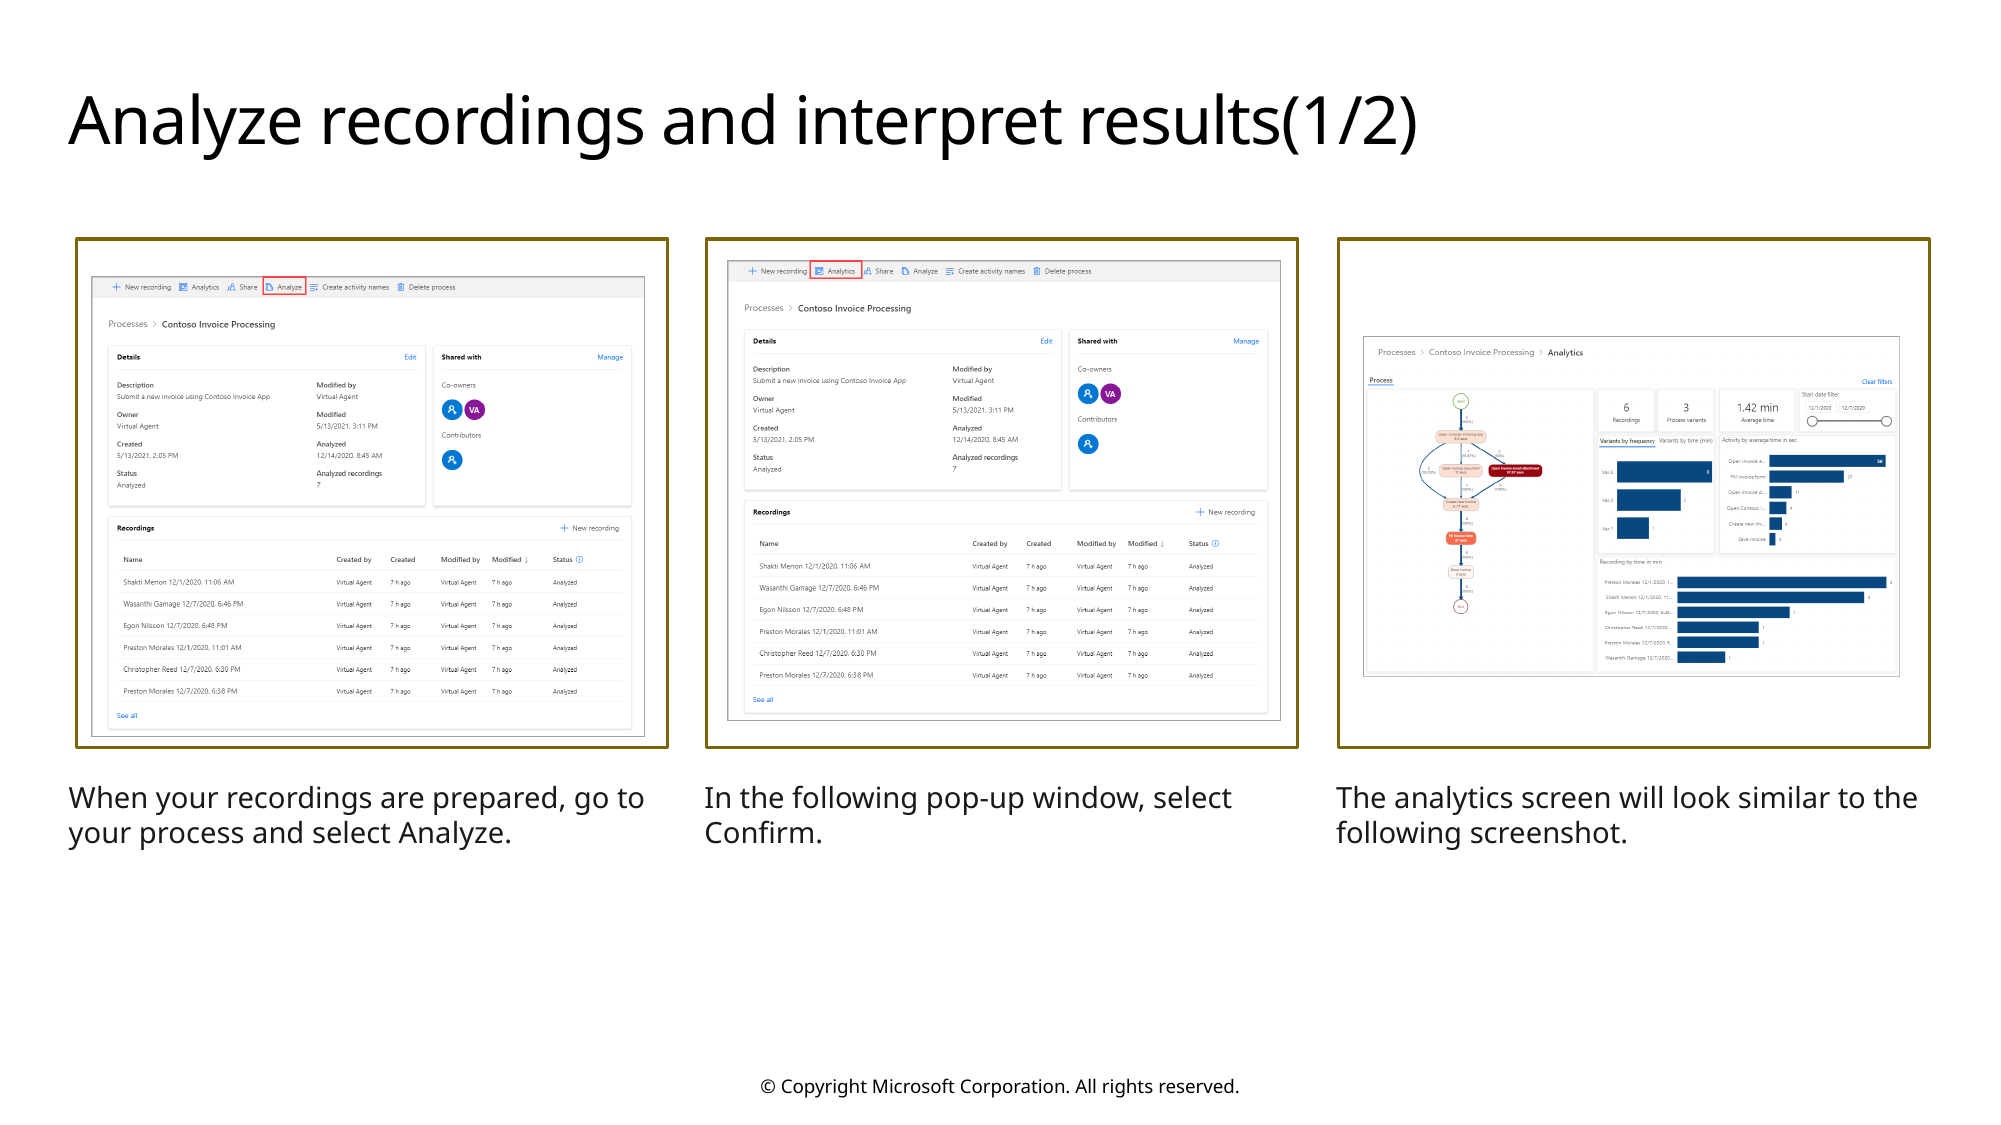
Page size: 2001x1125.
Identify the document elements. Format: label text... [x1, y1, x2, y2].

list The analytics screen will look similar to the following screenshot. [1335, 772, 1930, 859]
title Analyze recordings and interpret results(1/2) [68, 72, 1930, 184]
picture [726, 259, 1281, 721]
picture [1362, 336, 1900, 677]
list In the following pop-up window, select Confirm. [704, 772, 1298, 859]
list When your recordings are prepared, go to your process and select Analyze. [68, 772, 668, 919]
picture [91, 275, 646, 737]
